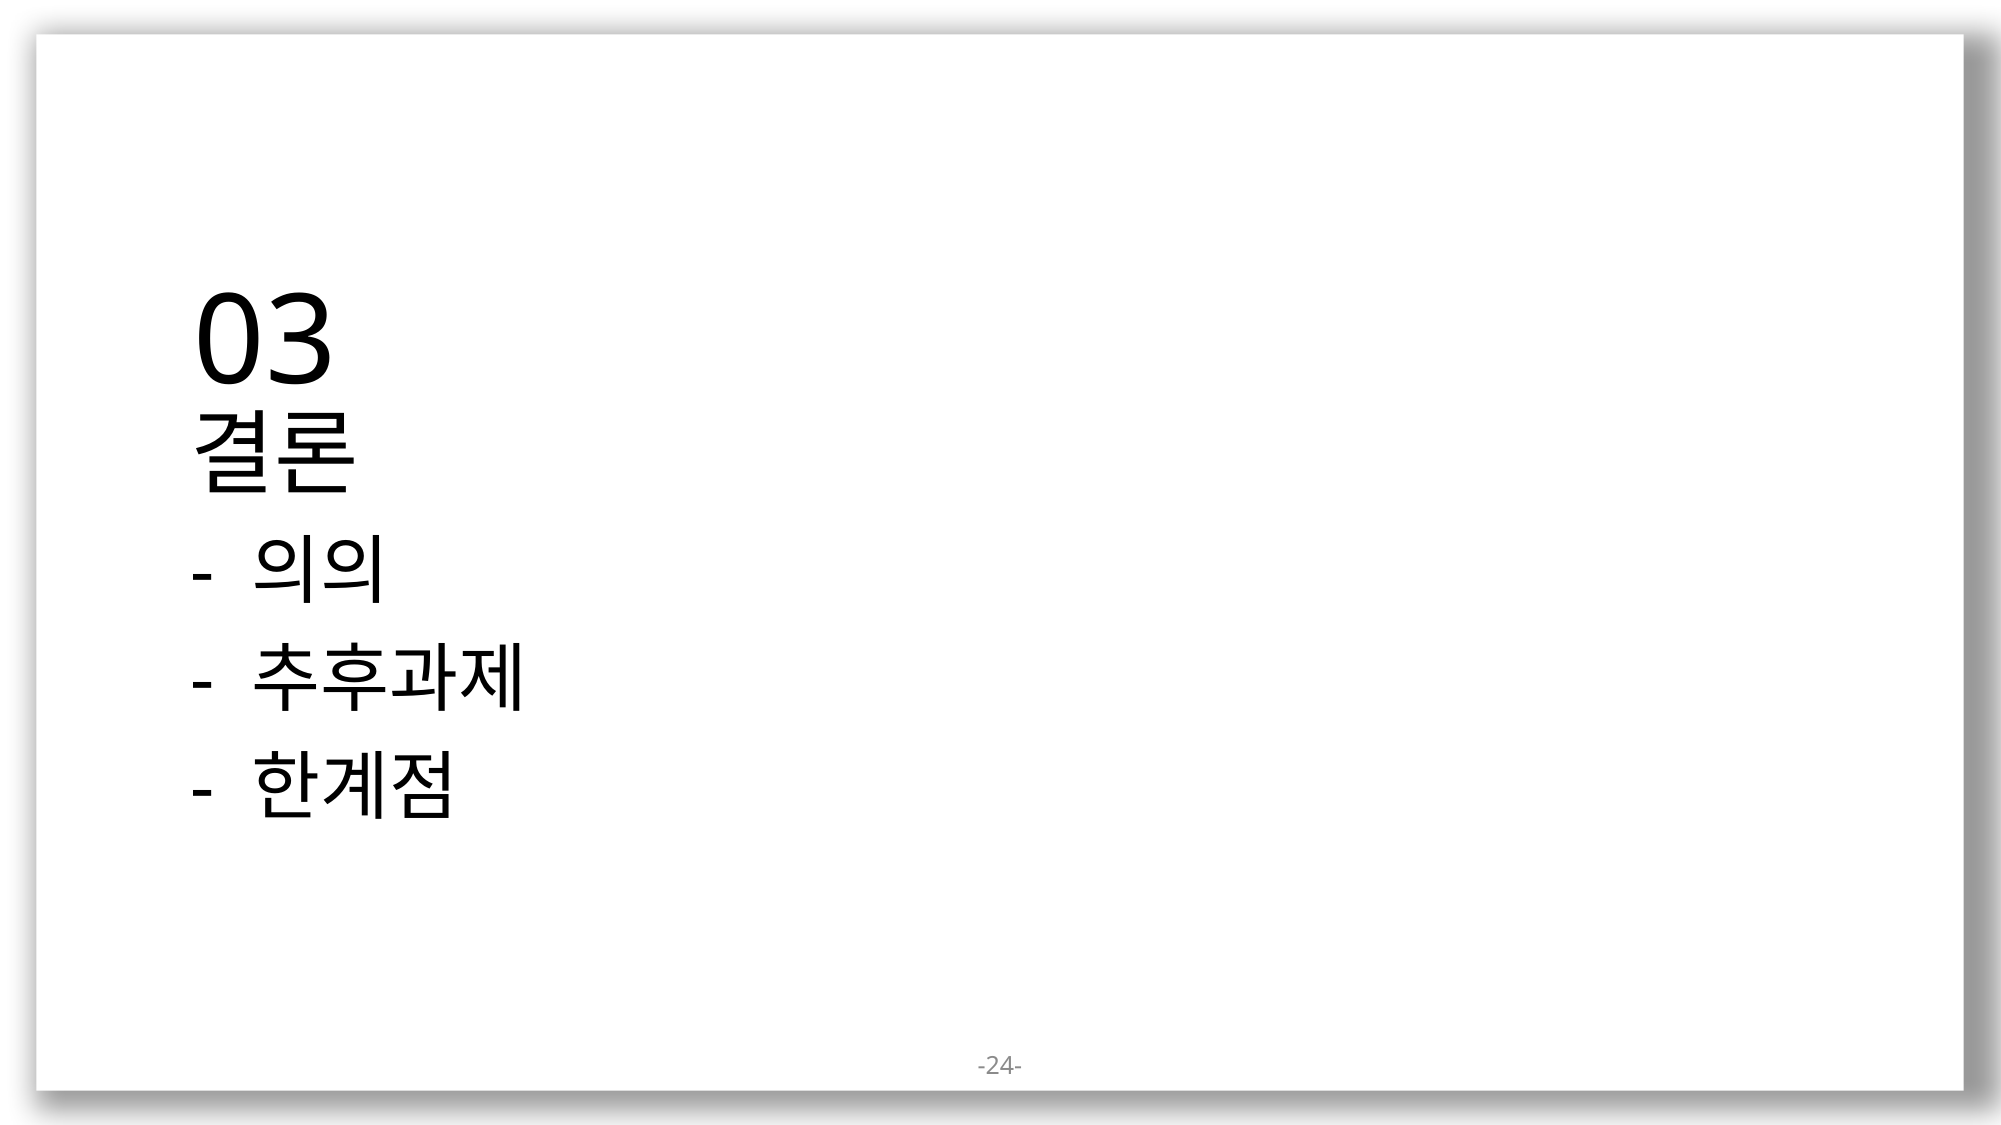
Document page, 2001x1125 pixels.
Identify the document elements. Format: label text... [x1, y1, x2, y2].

slide_number 24 [774, 1036, 1225, 1097]
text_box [179, 221, 539, 841]
